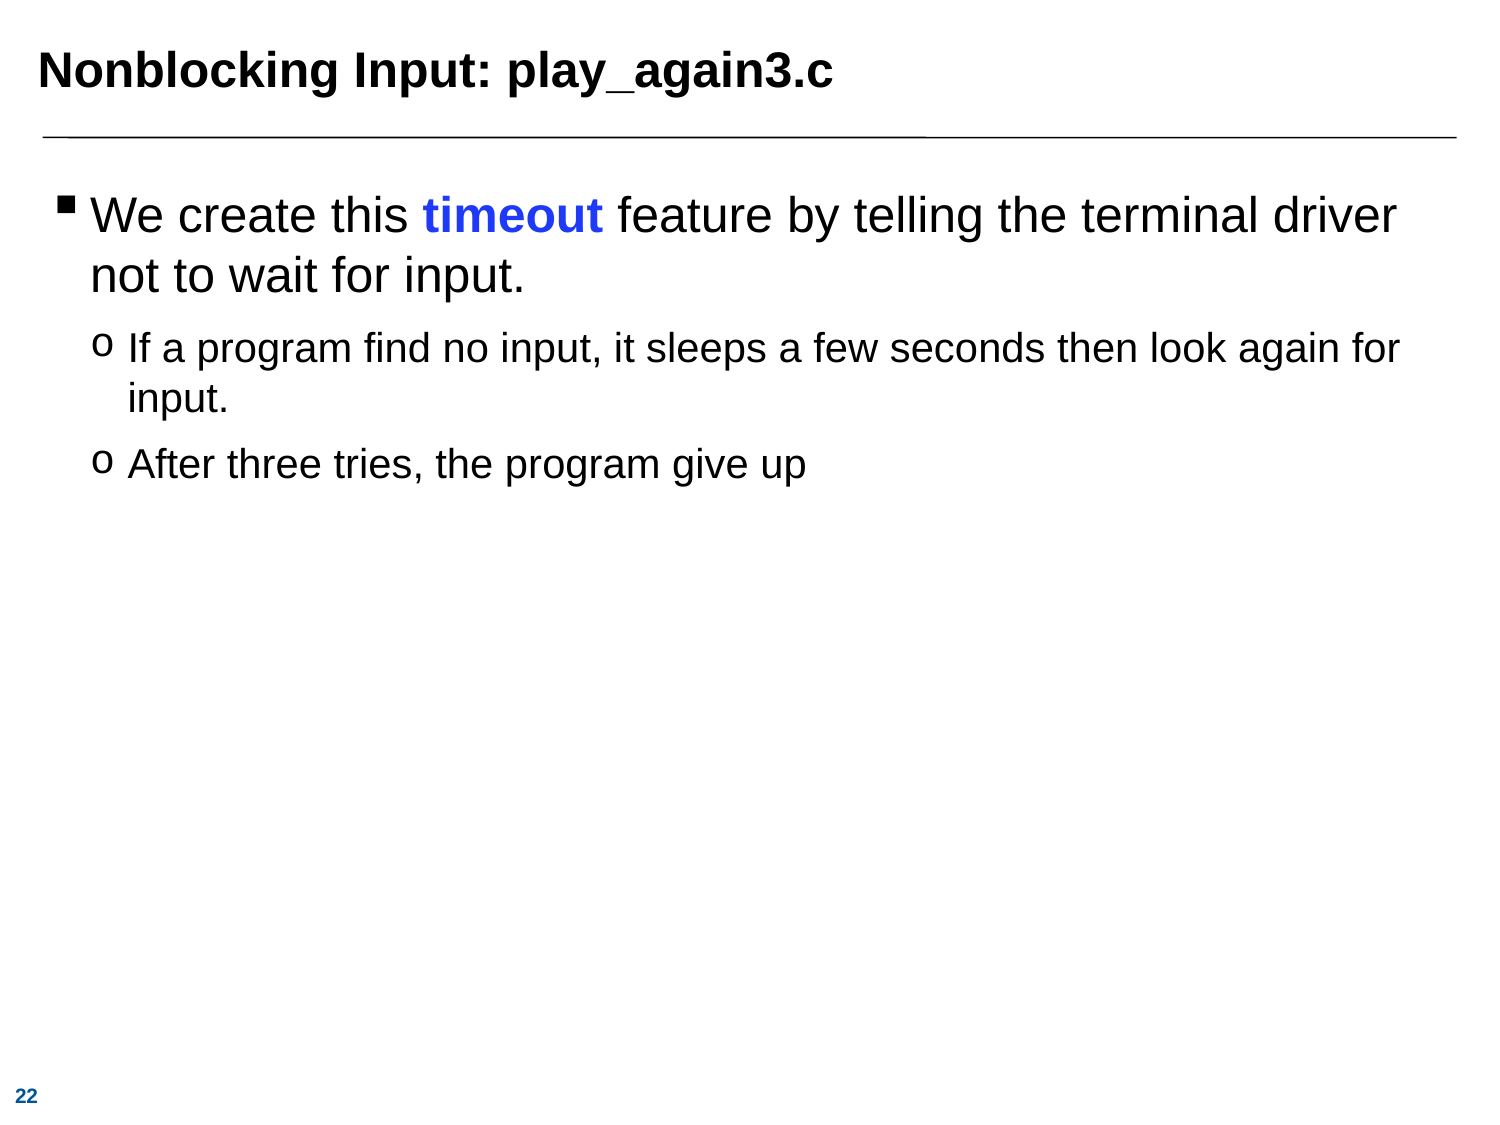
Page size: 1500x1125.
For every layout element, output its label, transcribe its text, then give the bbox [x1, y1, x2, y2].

slide_number 22 [0, 1074, 83, 1120]
title Nonblocking Input: play_again3.c [37, 37, 1450, 113]
list We create this timeout feature by telling the terminal driver not to wait for input. If a program find no input, it sleeps a few seconds then look again for input. After three tries, the program give up [37, 174, 1450, 1050]
